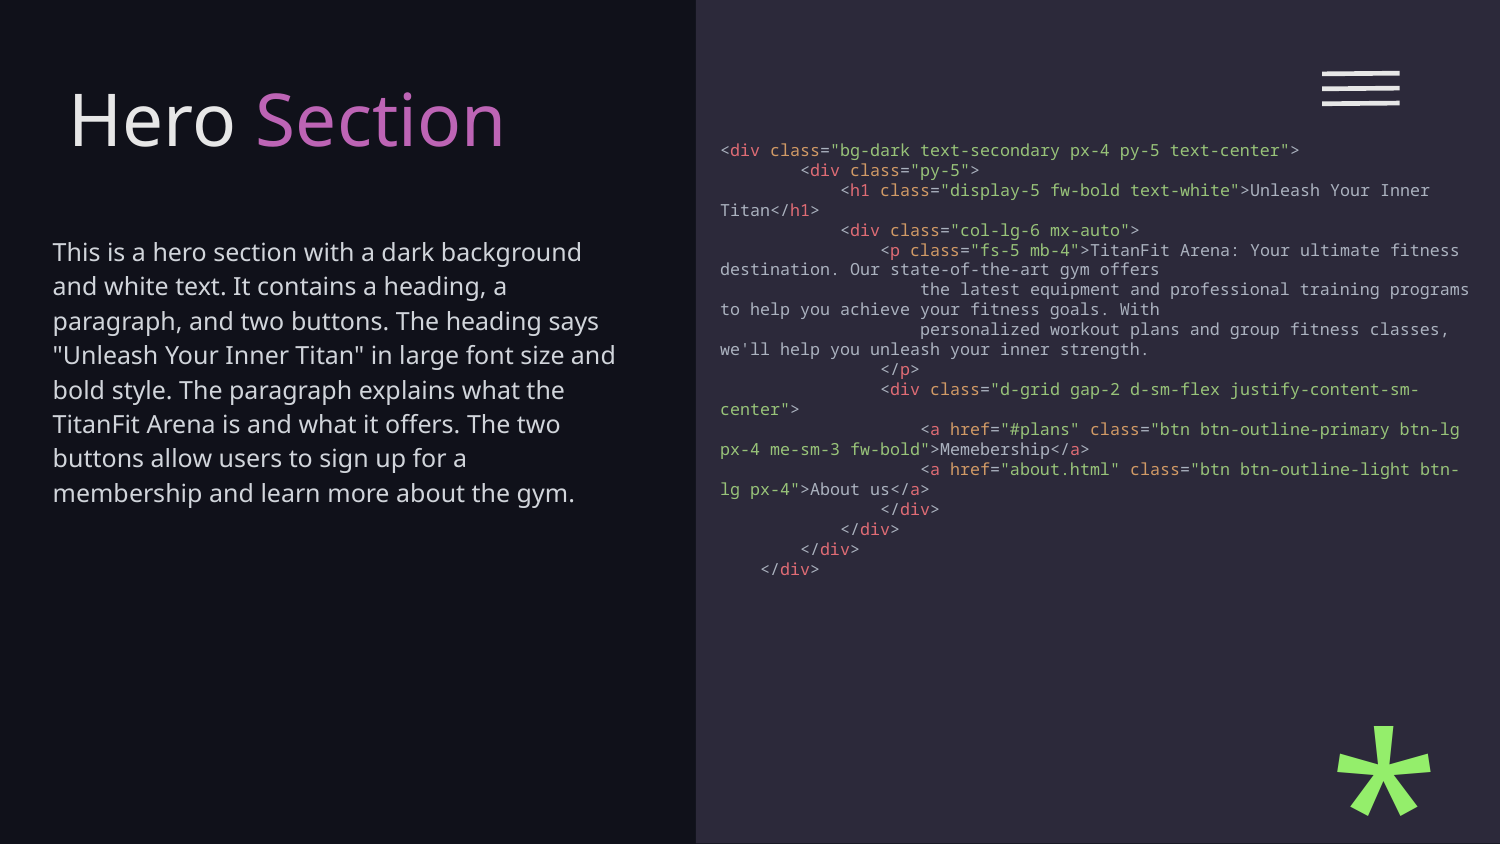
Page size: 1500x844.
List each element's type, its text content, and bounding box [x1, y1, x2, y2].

text_box <div class="bg-dark text-secondary px-4 py-5 text-center"> <div class="py-5"> <h1 class="display-5 fw-bold text-white">Unleash Your Inner Titan</h1> <div class="col-lg-6 mx-auto"> <p class="fs-5 mb-4">TitanFit Arena: Your ultimate fitness destination. Our state-of-the-art gym offers the latest equipment and professional training programs to help you achieve your fitness goals. With personalized workout plans and group fitness classes, we'll help you unleash your inner strength. </p> <div class="d-grid gap-2 d-sm-flex justify-content-sm-center"> <a href="#plans" class="btn btn-outline-primary btn-lg px-4 me-sm-3 fw-bold">Memebership</a> <a href="about.html" class="btn btn-outline-light btn-lg px-4">About us</a> </div> </div> </div> </div> [705, 131, 1490, 607]
text_box * [1314, 663, 1400, 794]
title Hero Section [53, 44, 637, 177]
subtitle This is a hero section with a dark background and white text. It contains a heading, a paragraph, and two buttons. The heading says "Unleash Your Inner Titan" in large font size and bold style. The paragraph explains what the TitanFit Arena is and what it offers. The two buttons allow users to sign up for a membership and learn more about the gym. [37, 216, 637, 756]
